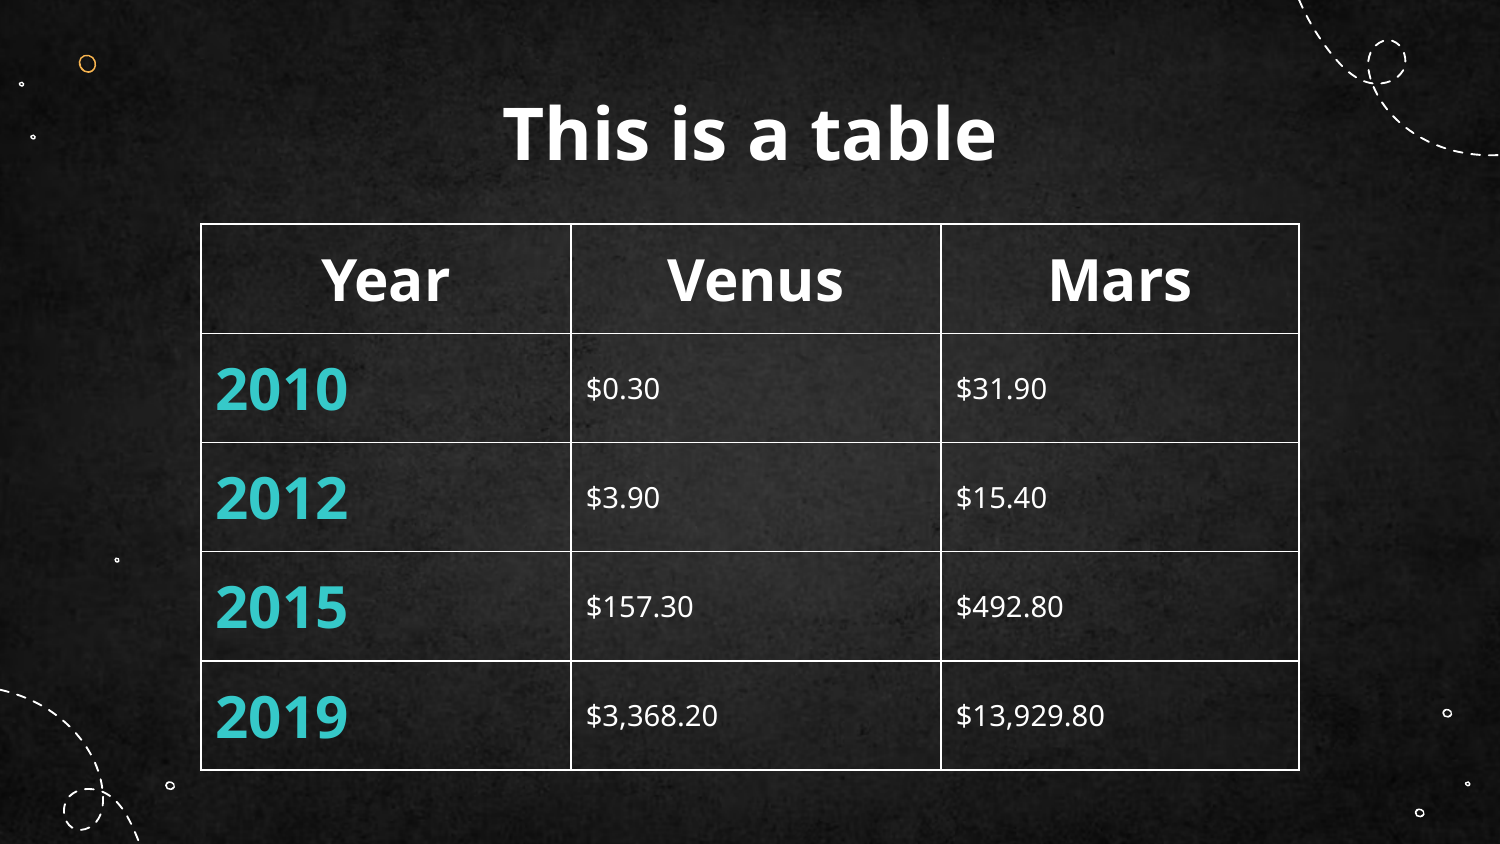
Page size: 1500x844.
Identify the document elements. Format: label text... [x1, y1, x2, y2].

table_cell $13,929.80 [942, 662, 1298, 769]
picture [0, 0, 1500, 844]
table_cell $492.80 [942, 552, 1298, 660]
table_cell $31.90 [942, 334, 1298, 442]
table_header Year [202, 225, 570, 333]
table_cell 2012 [202, 443, 570, 551]
table_cell $157.30 [572, 552, 940, 660]
title This is a table [118, 72, 1382, 167]
table_cell $15.40 [942, 443, 1298, 551]
table_header Venus [572, 225, 940, 333]
table_cell 2015 [202, 552, 570, 660]
table_cell 2019 [202, 662, 570, 769]
table_cell $0.30 [572, 334, 940, 442]
table_cell $3,368.20 [572, 662, 940, 769]
table_header Mars [942, 225, 1298, 333]
table_cell 2010 [202, 334, 570, 442]
table_cell $3.90 [572, 443, 940, 551]
